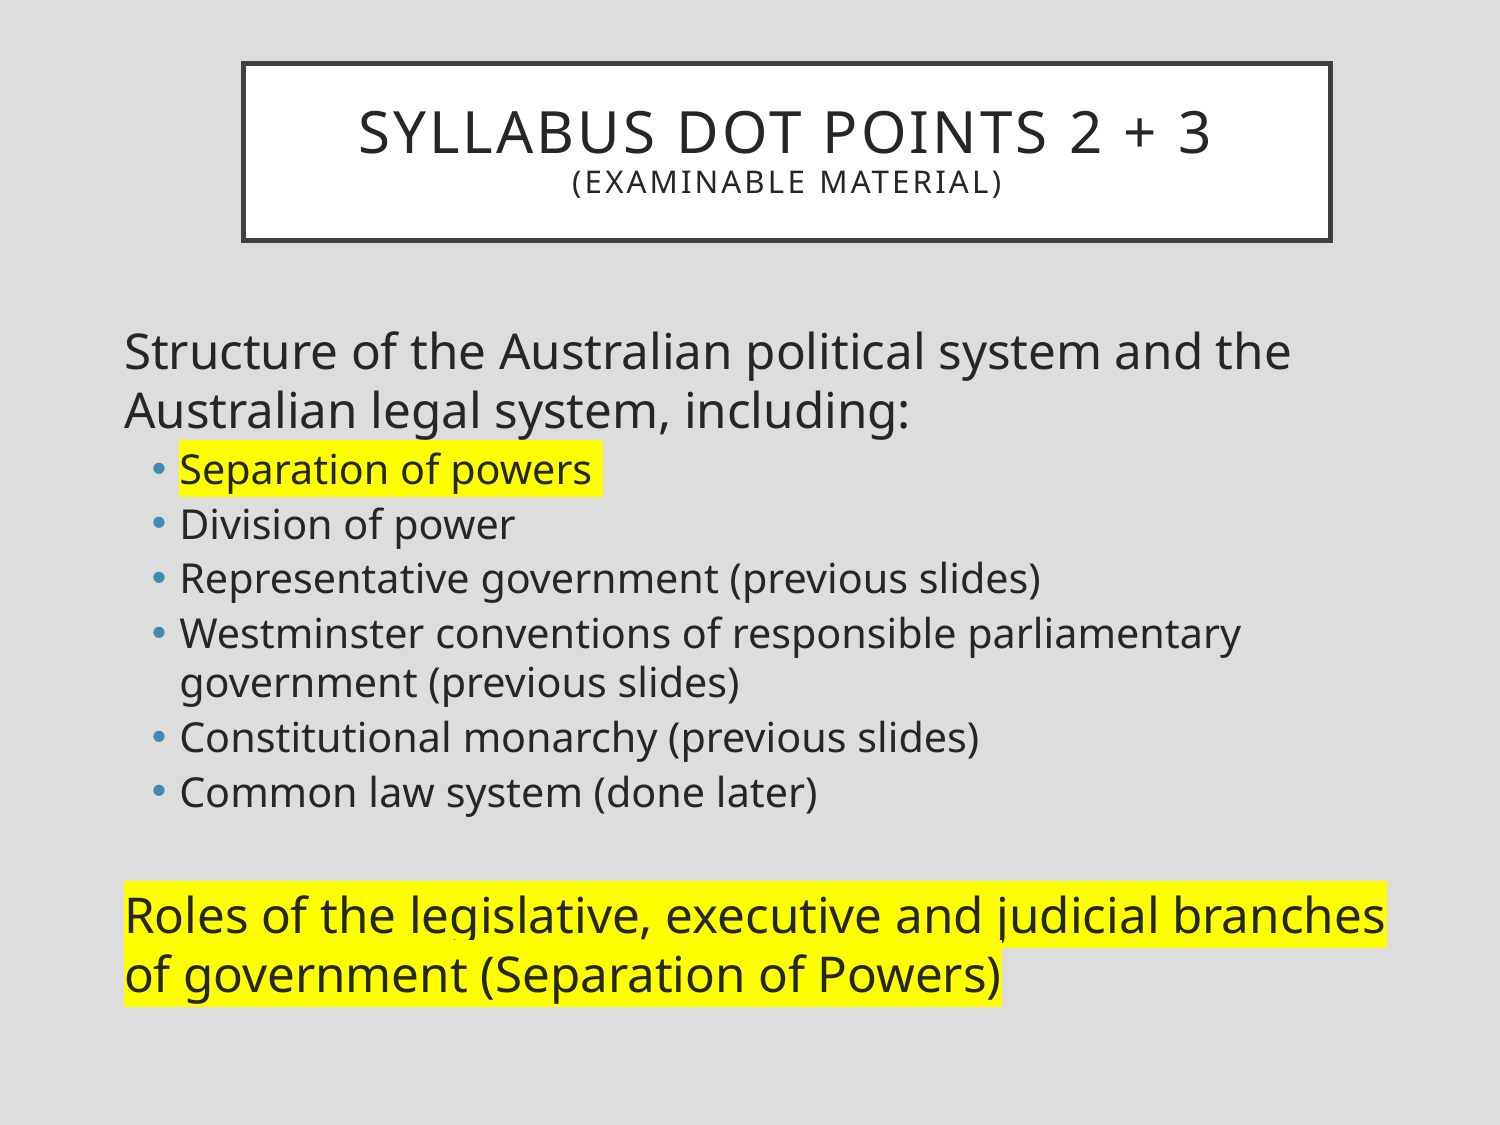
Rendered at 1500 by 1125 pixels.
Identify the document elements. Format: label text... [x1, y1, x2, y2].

list Structure of the Australian political system and the Australian legal system, including: Separation of powers Division of power Representative government (previous slides) Westminster conventions of responsible parliamentary government (previous slides) Constitutional monarchy (previous slides) Common law system (done later) Roles of the legislative, executive and judicial branches of government (Separation of Powers) [109, 312, 1422, 1012]
text_box SYLLABUS DOT POINTs 2 + 3 (examinable material) [243, 63, 1331, 241]
